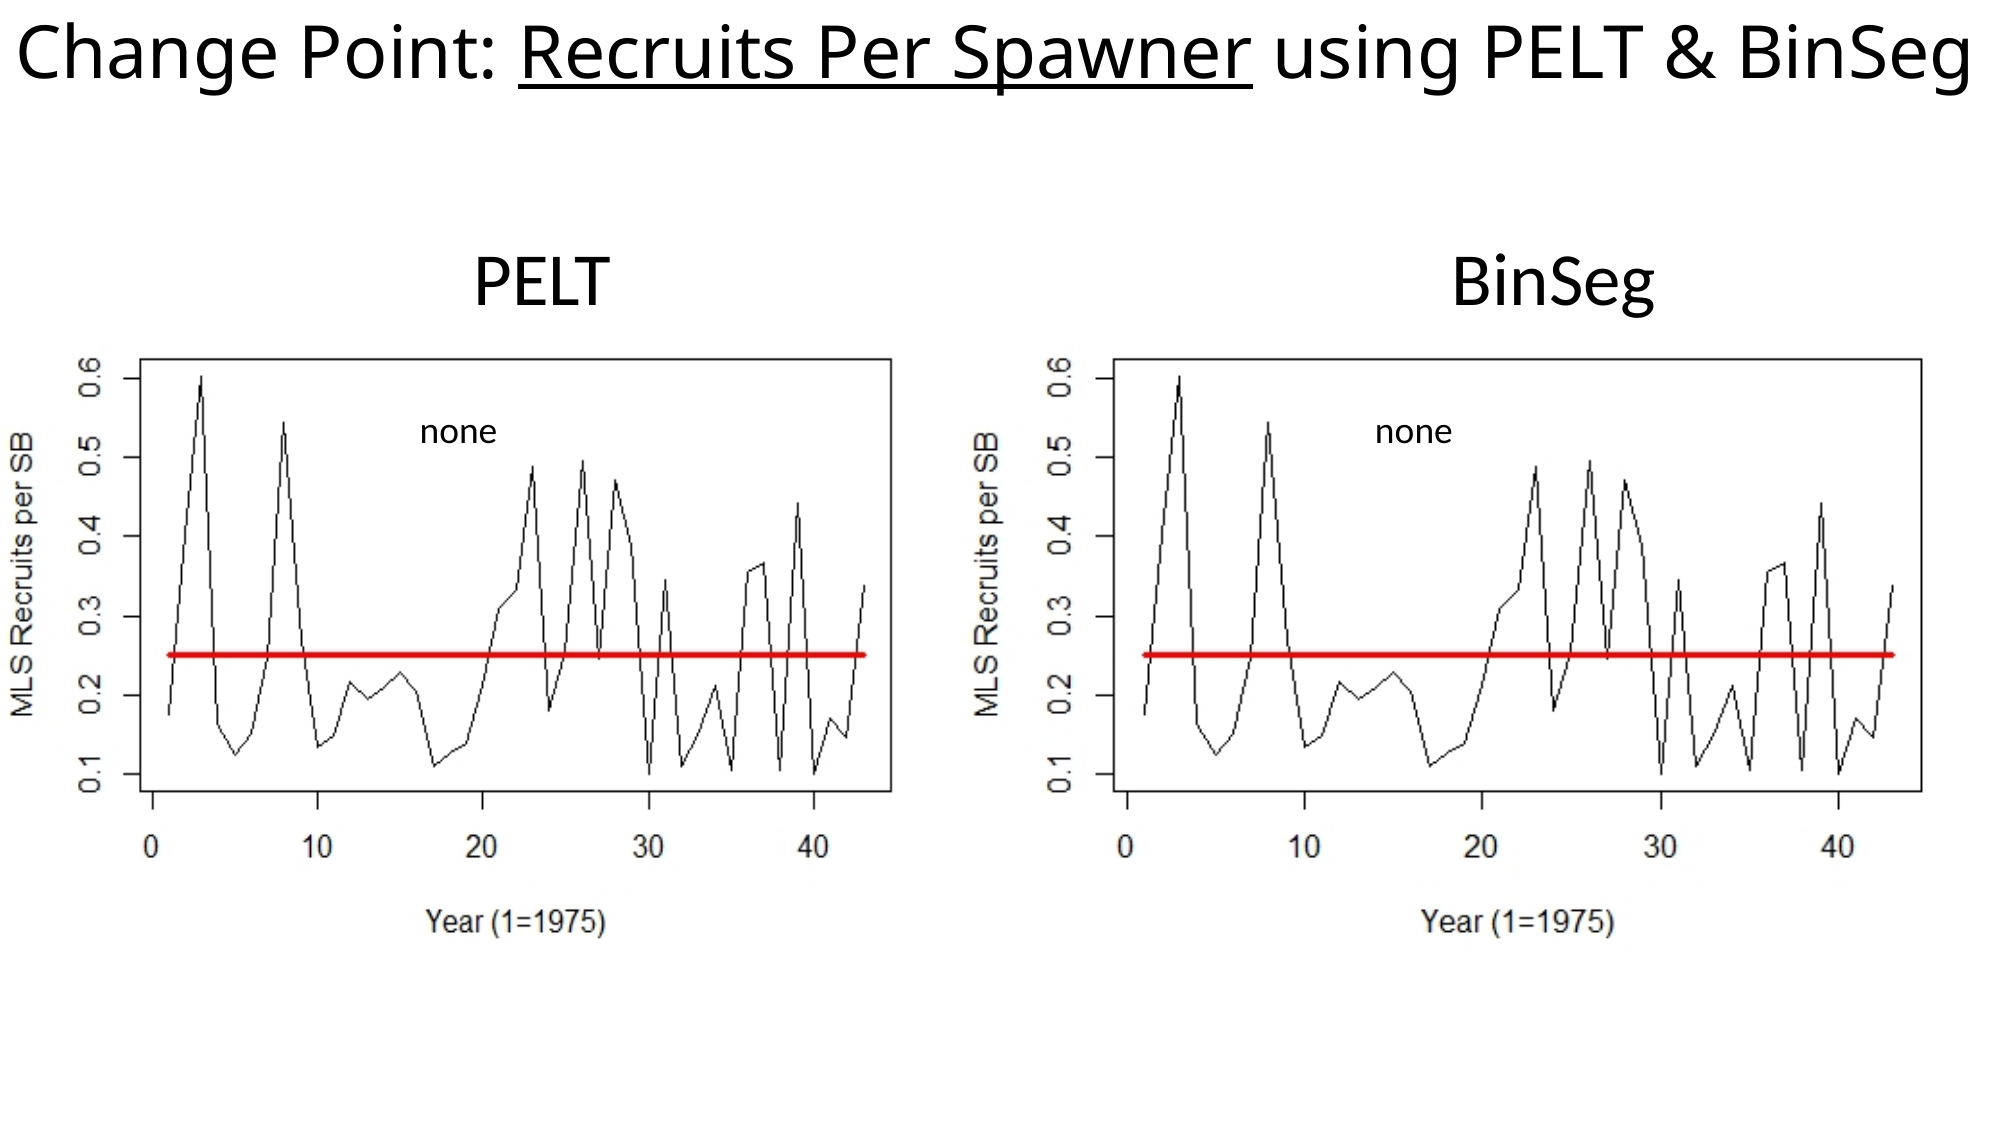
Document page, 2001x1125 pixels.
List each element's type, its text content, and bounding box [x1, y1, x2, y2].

picture [0, 209, 2000, 979]
title Change Point: Recruits Per Spawner using PELT & BinSeg [0, 0, 2000, 110]
